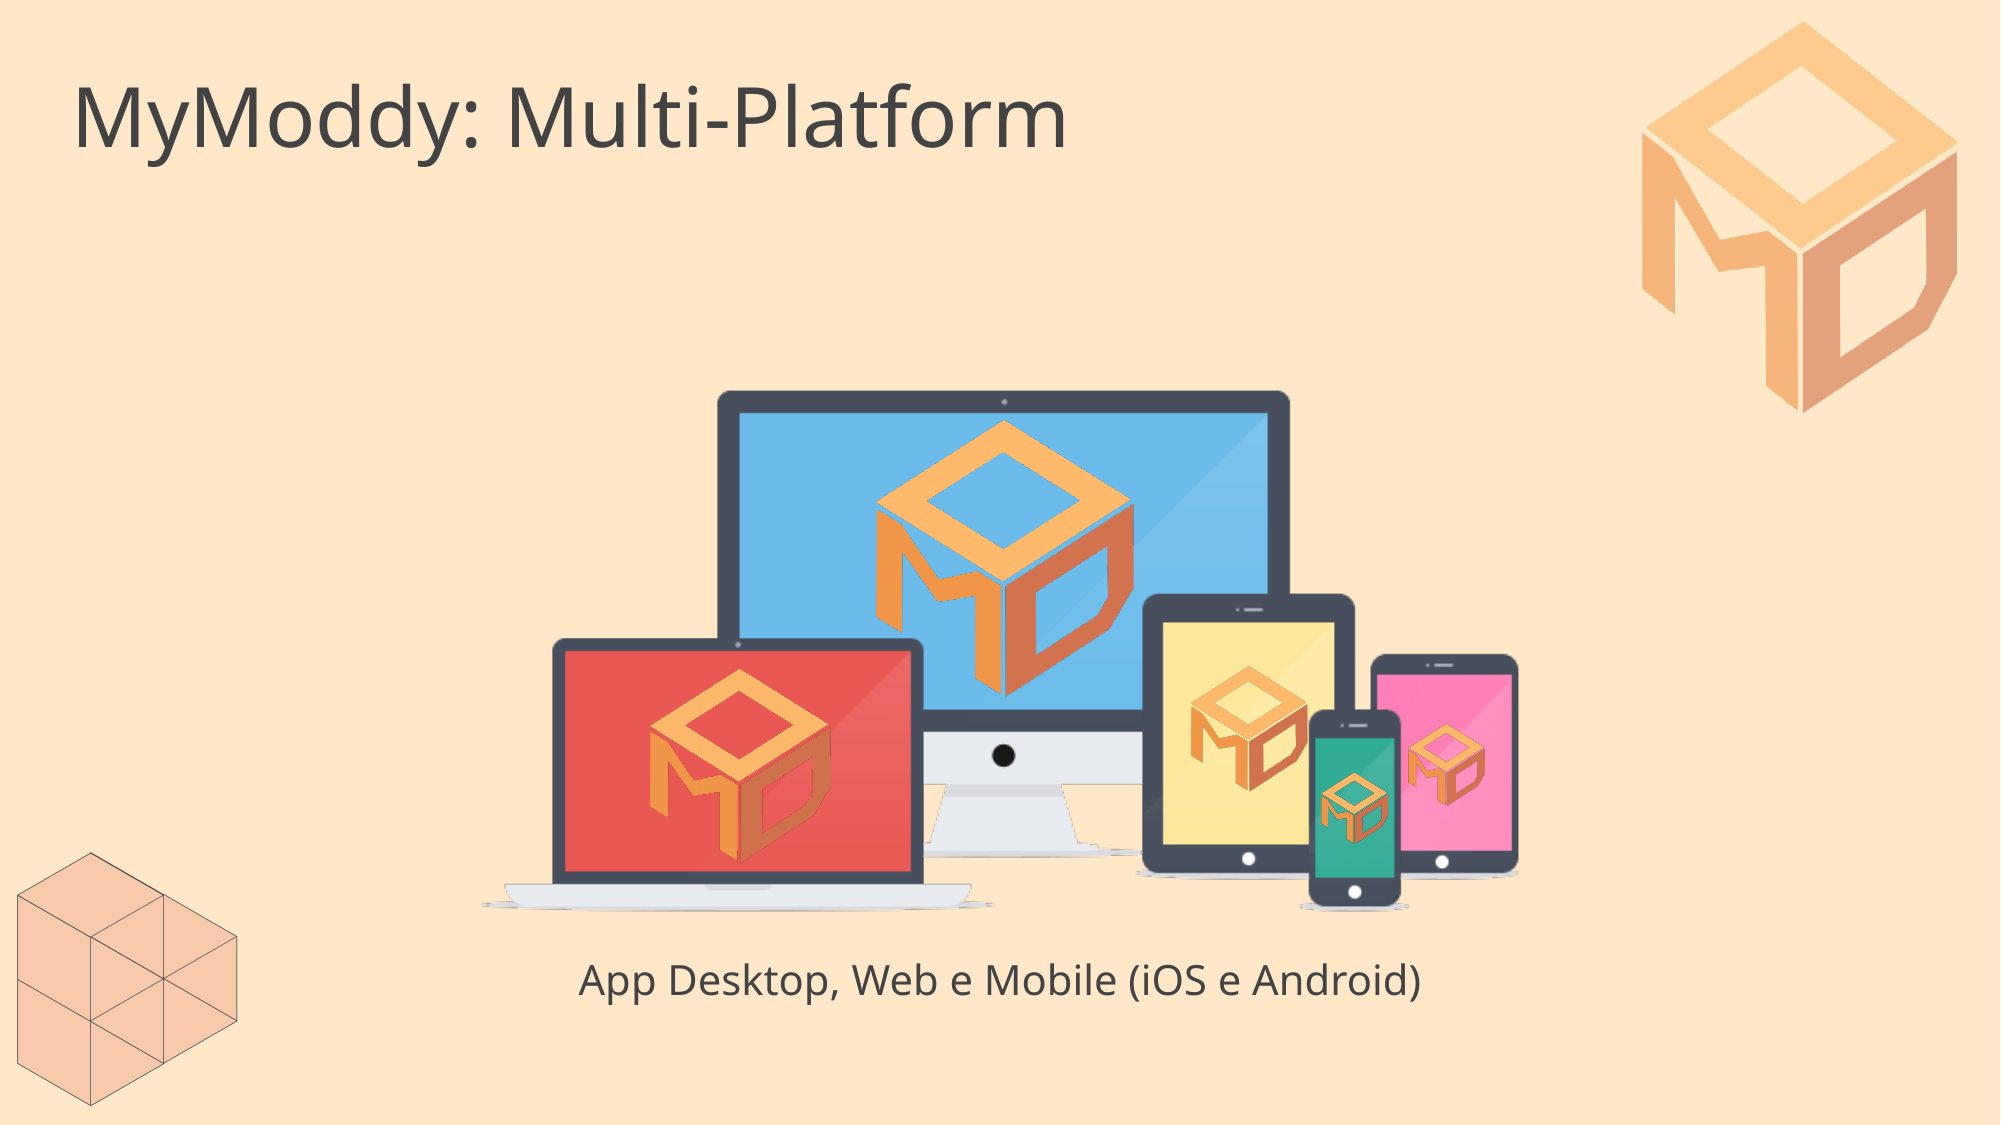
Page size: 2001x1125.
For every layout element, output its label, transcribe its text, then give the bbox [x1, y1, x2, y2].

text_box App Desktop, Web e Mobile (iOS e Android) [558, 978, 1442, 1011]
text_box MyModdy: Multi-Platform [56, 56, 1256, 172]
picture [1640, 18, 1959, 414]
picture [445, 334, 1555, 978]
picture [17, 852, 239, 1106]
